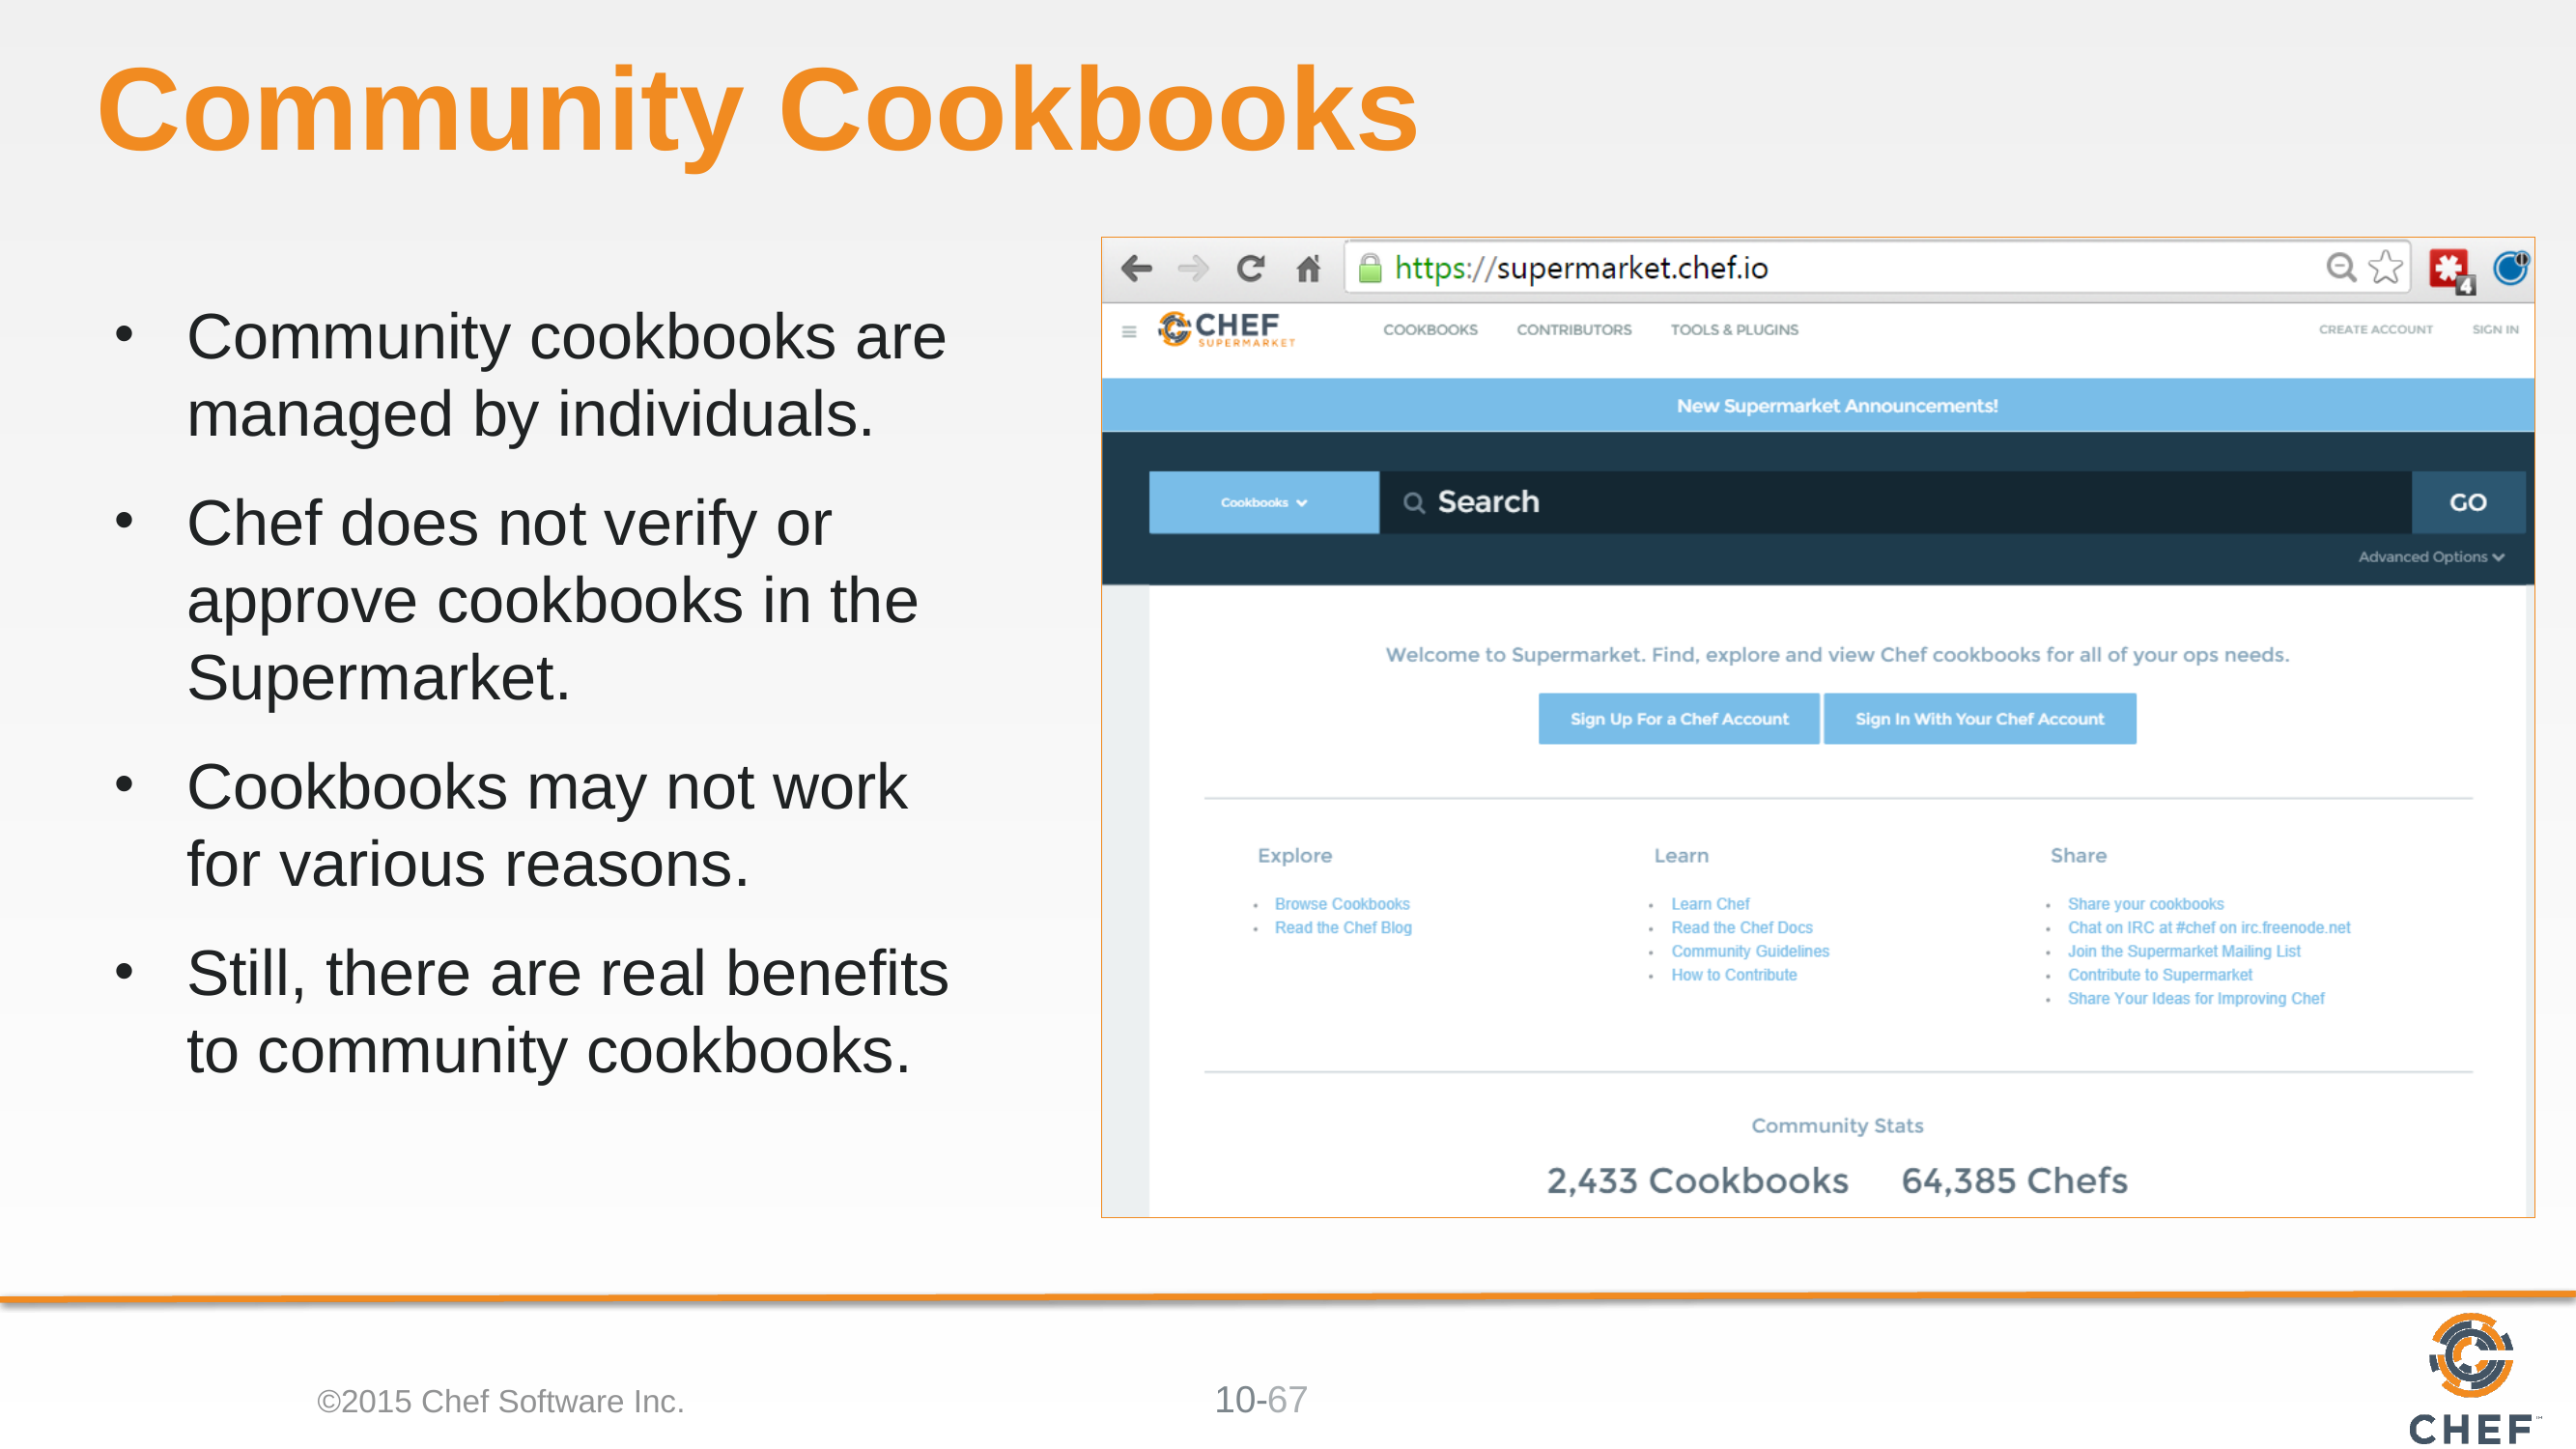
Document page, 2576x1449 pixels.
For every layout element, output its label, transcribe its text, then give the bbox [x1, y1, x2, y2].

list Community cookbooks are managed by individuals. Chef does not verify or approve cookbooks in the Supermarket. Cookbooks may not work for various reasons. Still, there are real benefits to community cookbooks. [17, 294, 965, 1142]
footer ©2015 Chef Software Inc. [51, 1359, 952, 1440]
picture [1100, 236, 2536, 1218]
title Community Cookbooks [96, 48, 2463, 180]
slide_number 67 [998, 1359, 1578, 1437]
picture [2399, 1297, 2550, 1449]
